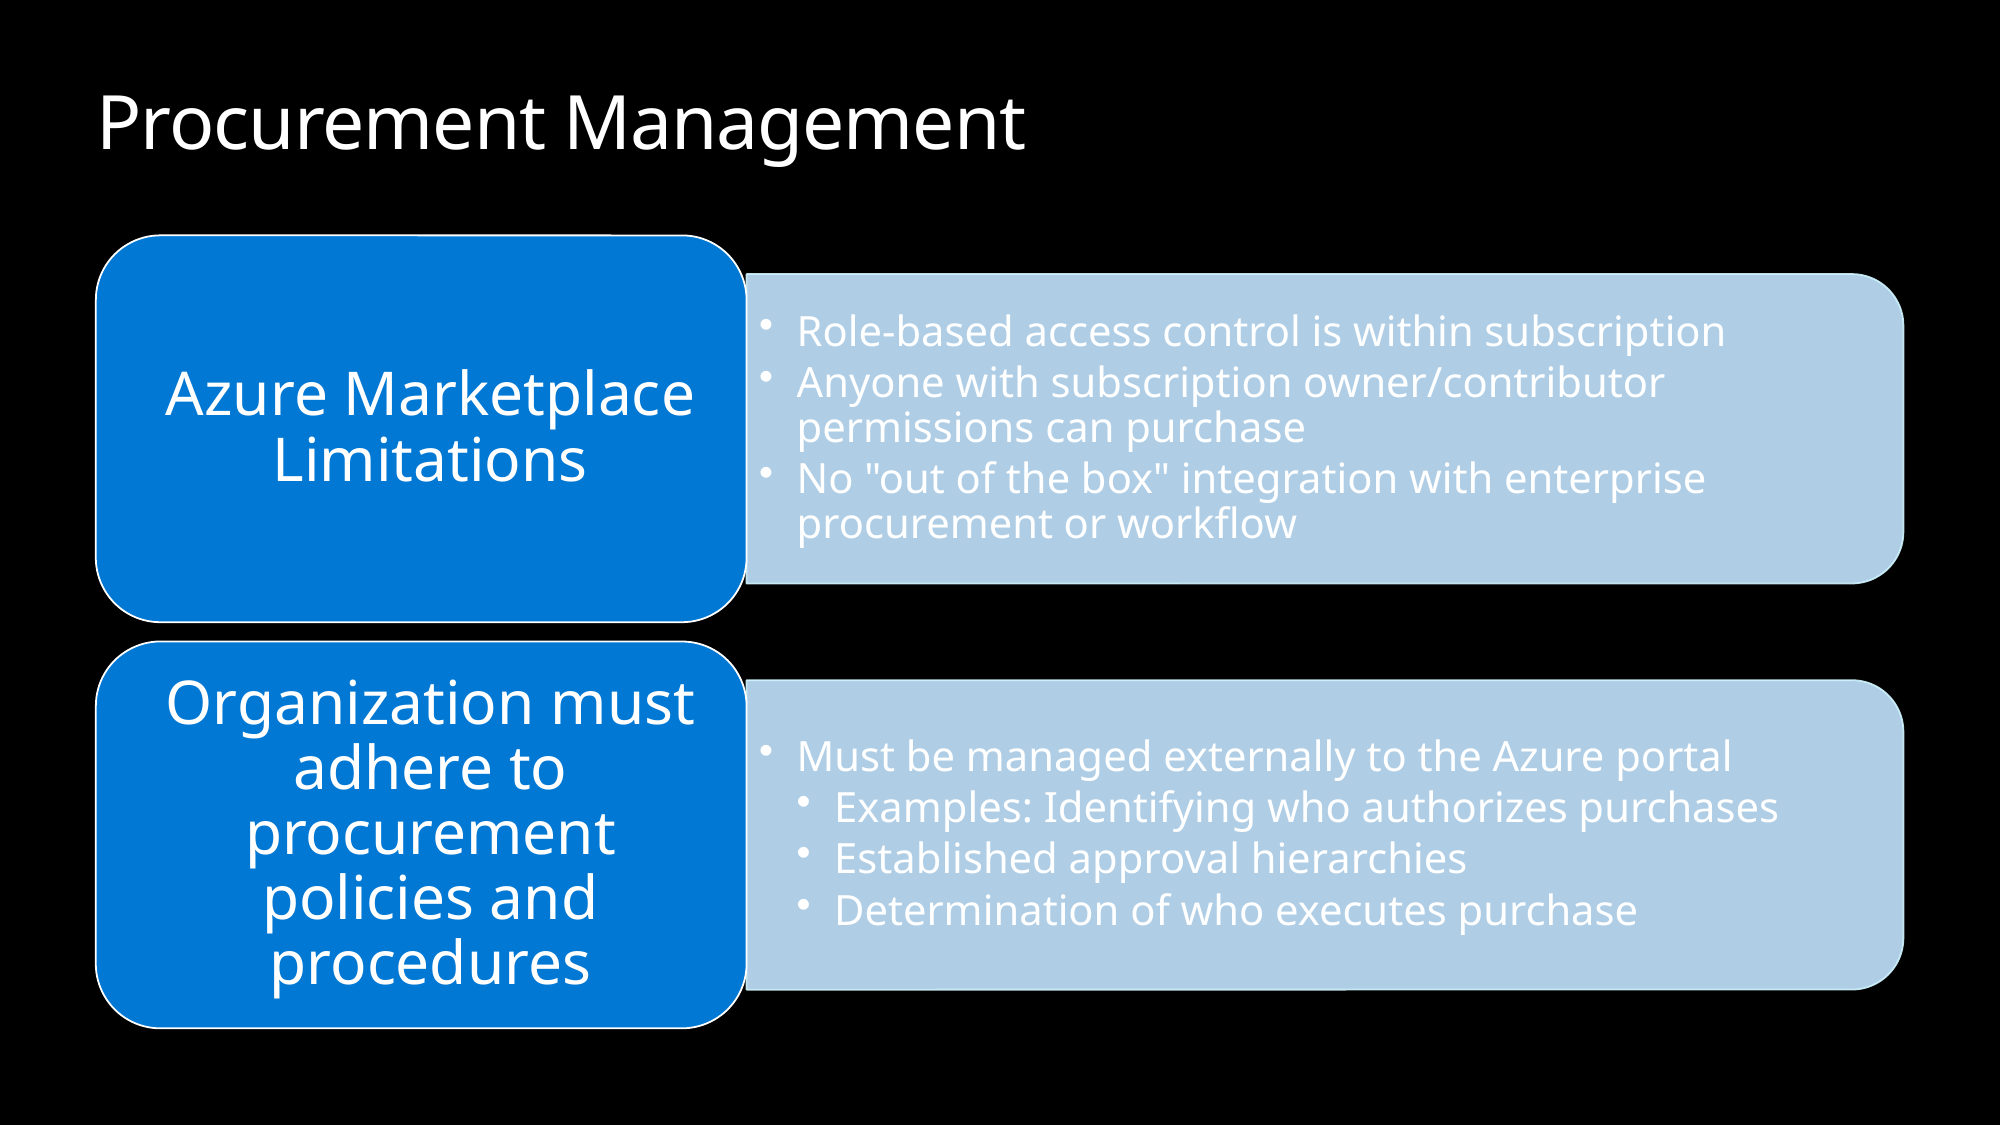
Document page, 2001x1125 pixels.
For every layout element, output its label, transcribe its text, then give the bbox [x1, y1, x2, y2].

title Procurement Management [96, 75, 1904, 166]
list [95, 235, 1904, 1029]
